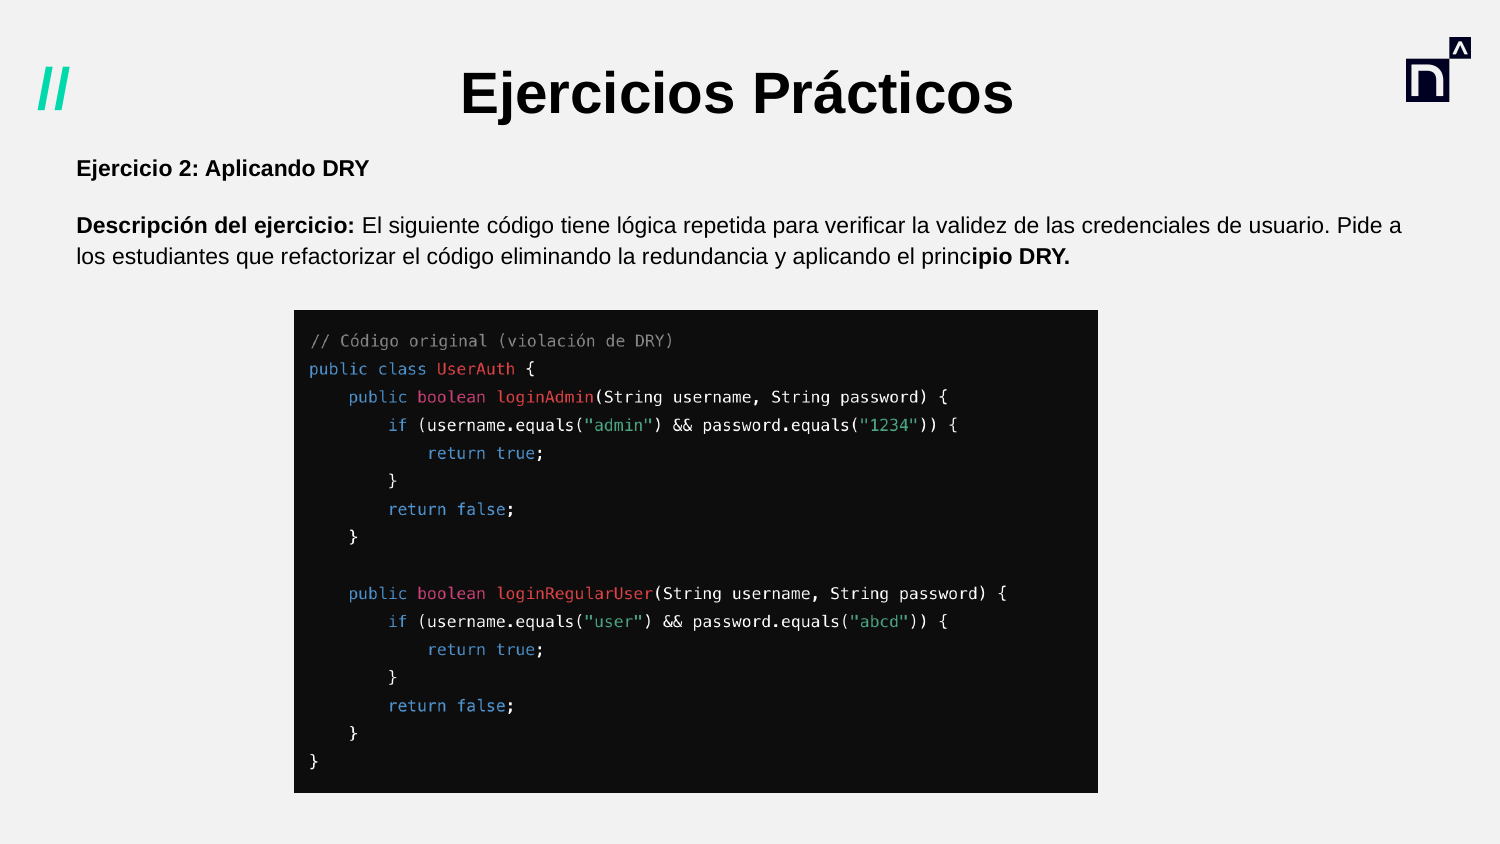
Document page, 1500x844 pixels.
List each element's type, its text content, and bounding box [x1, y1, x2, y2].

picture [293, 310, 1098, 793]
title Ejercicios Prácticos [89, 40, 1355, 134]
text_box Ejercicio 2: Aplicando DRY Descripción del ejercicio: El siguiente código tiene lógica repetida para verificar la validez de las credenciales de usuario. Pide a los estudiantes que refactorizar el código eliminando la redundancia y aplicando el principio DRY. [61, 134, 1427, 662]
picture [1406, 37, 1471, 102]
